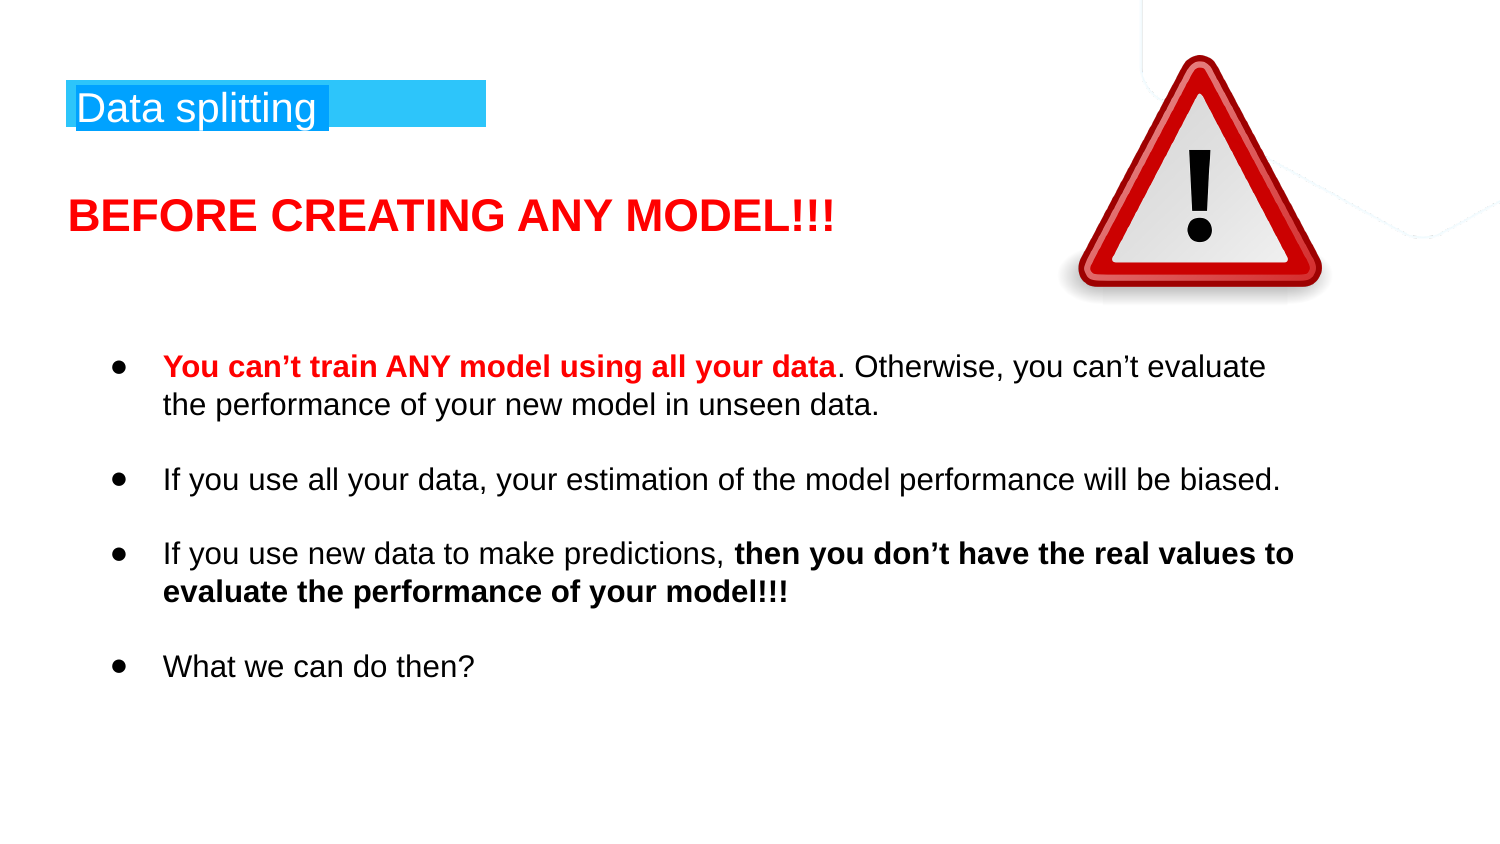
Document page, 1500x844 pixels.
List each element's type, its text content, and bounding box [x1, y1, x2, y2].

picture [65, 79, 486, 128]
text_box BEFORE CREATING ANY MODEL!!! [64, 182, 960, 230]
text_box Data splitting [72, 77, 666, 130]
text_box You can’t train ANY model using all your data. Otherwise, you can’t evaluate the performance of your new model in unseen data. If you use all your data, your estimation of the model performance will be biased. If you use new data to make predictions, then you don’t have the real values to evaluate the performance of your model!!! What we can do then? [72, 331, 1330, 658]
picture [1054, 0, 1500, 307]
